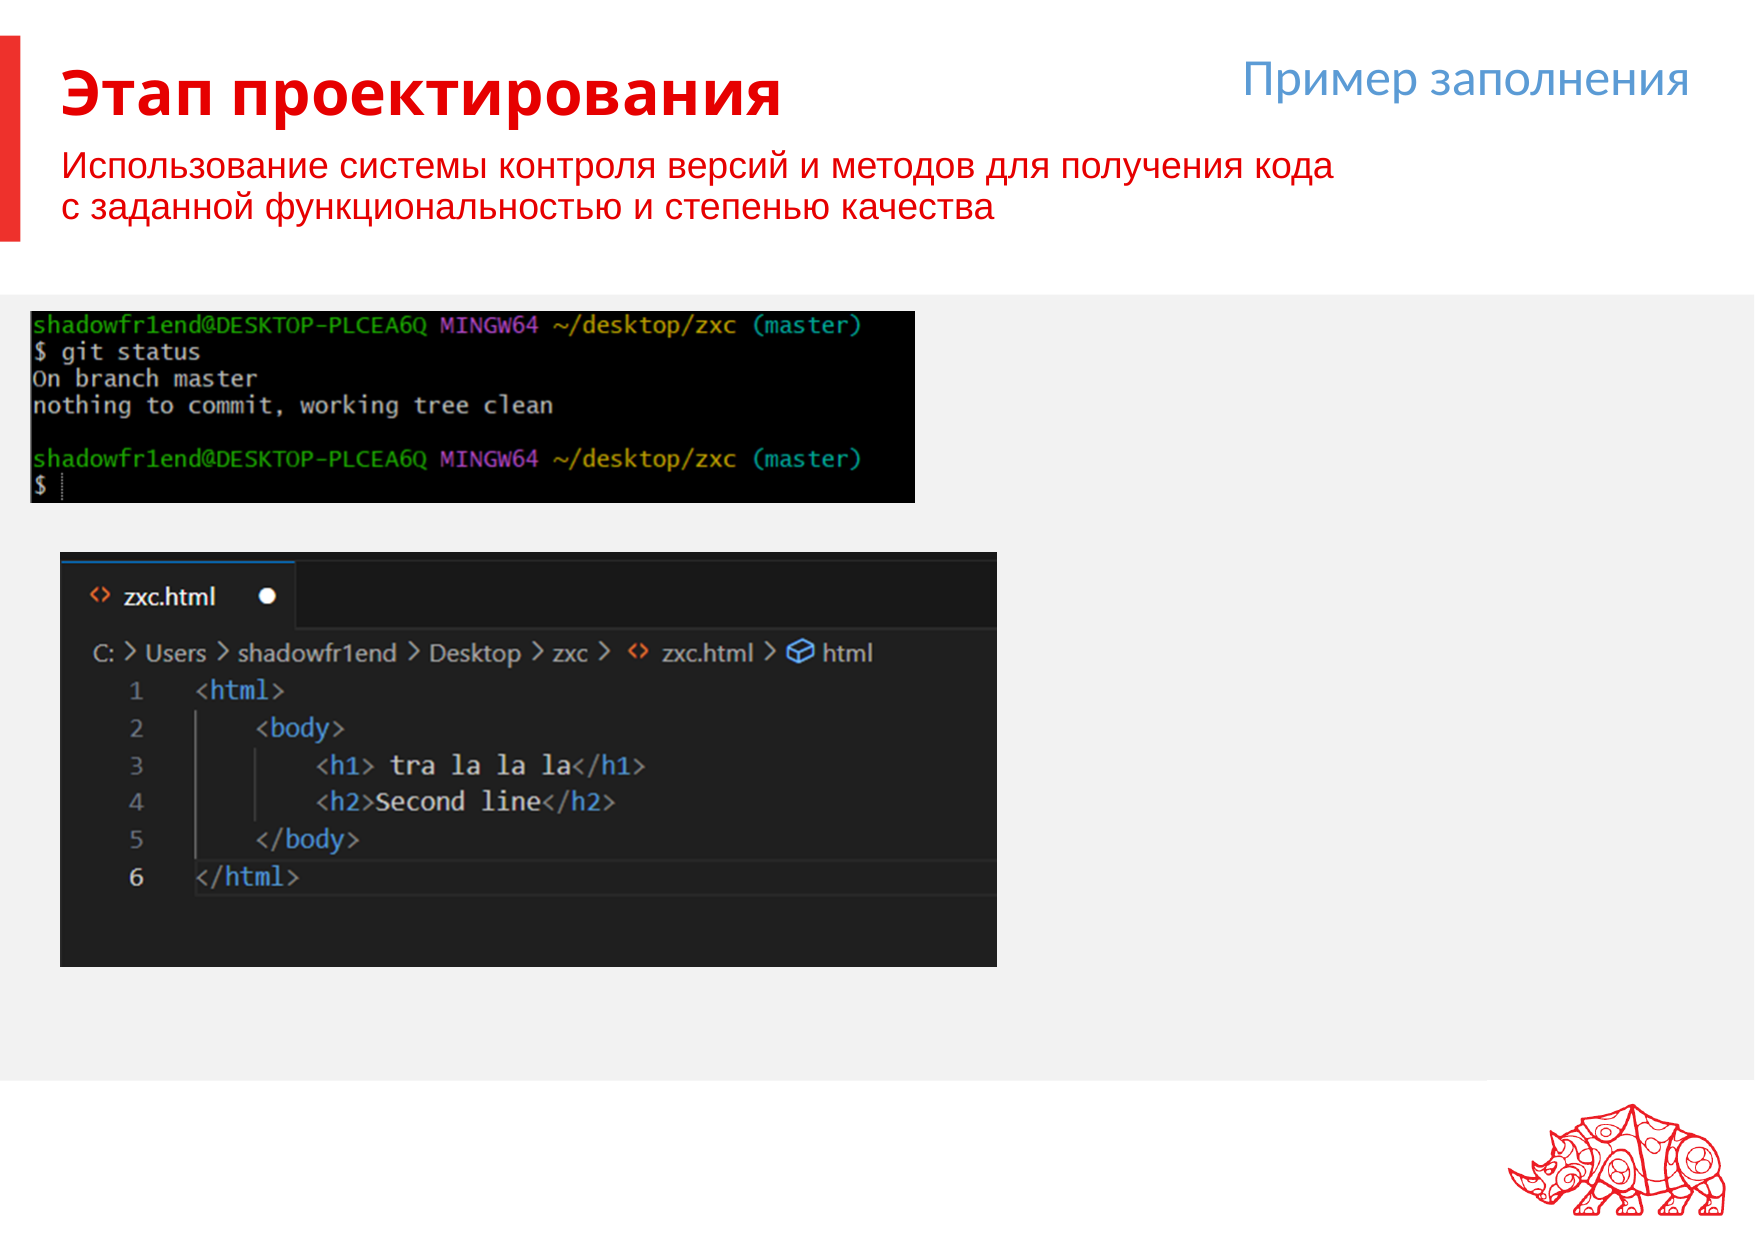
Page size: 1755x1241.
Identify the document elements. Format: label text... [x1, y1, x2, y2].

picture [30, 310, 916, 503]
list Использование системы контроля версий и методов для получения кода с заданной функциональностью и степенью качества [44, 72, 1370, 236]
picture [60, 552, 997, 967]
text_box Пример заполнения [1650, 36, 1726, 115]
picture [1487, 1080, 1755, 1229]
title Этап проектирования [60, 0, 1650, 200]
